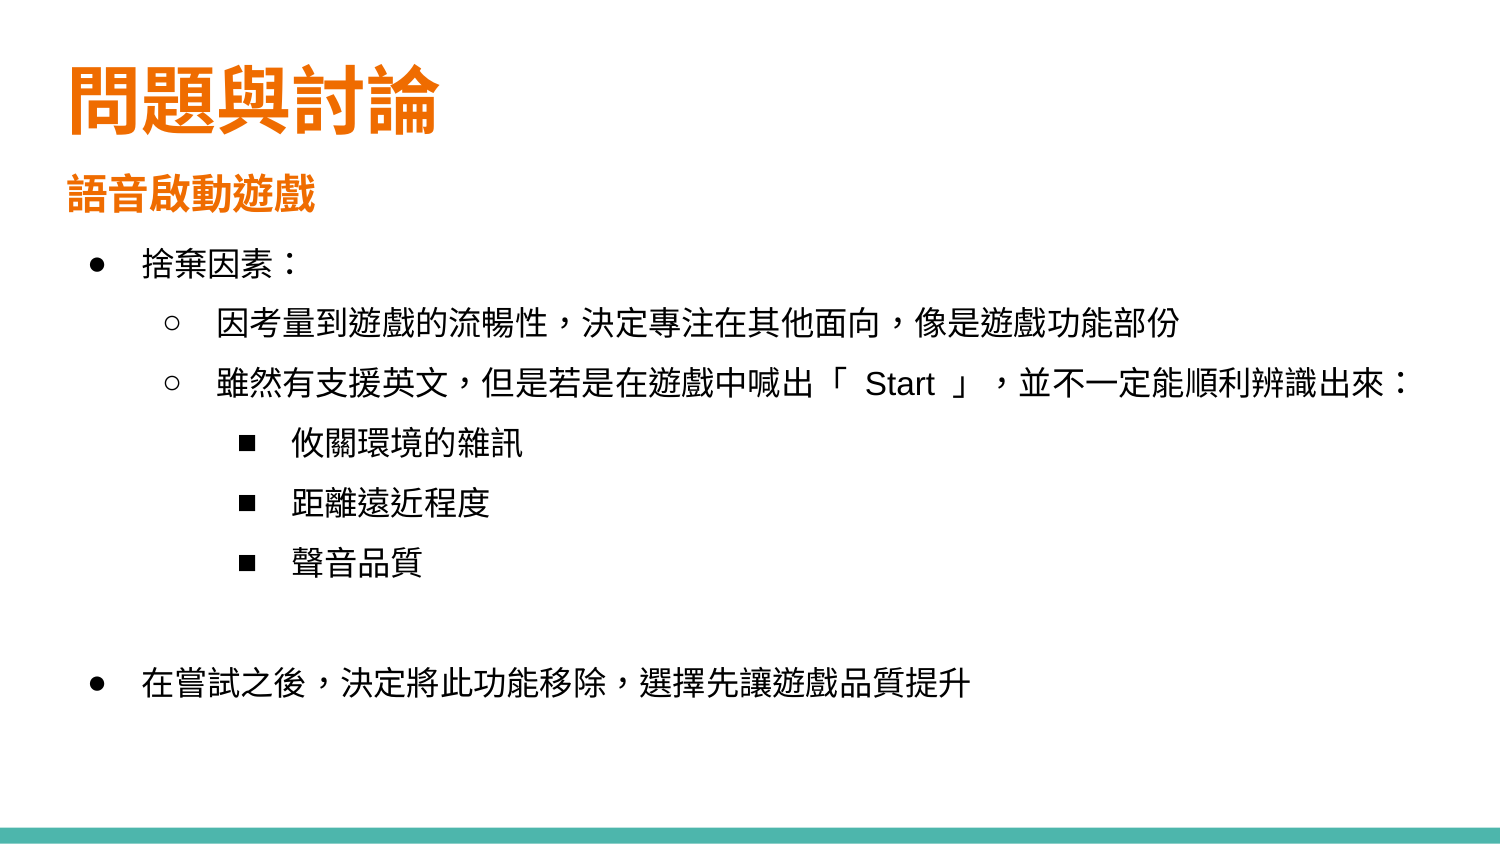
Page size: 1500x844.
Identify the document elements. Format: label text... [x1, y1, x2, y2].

list 捨棄因素： 因考量到遊戲的流暢性，決定專注在其他面向，像是遊戲功能部份 雖然有支援英文，但是若是在遊戲中喊出「 Start 」，並不一定能順利辨識出來： 攸關環境的雜訊 距離遠近程度 聲音品質 在嘗試之後，決定將此功能移除，選擇先讓遊戲品質提升 [51, 207, 1449, 750]
title 問題與討論 語音啟動遊戲 [51, 38, 1449, 155]
